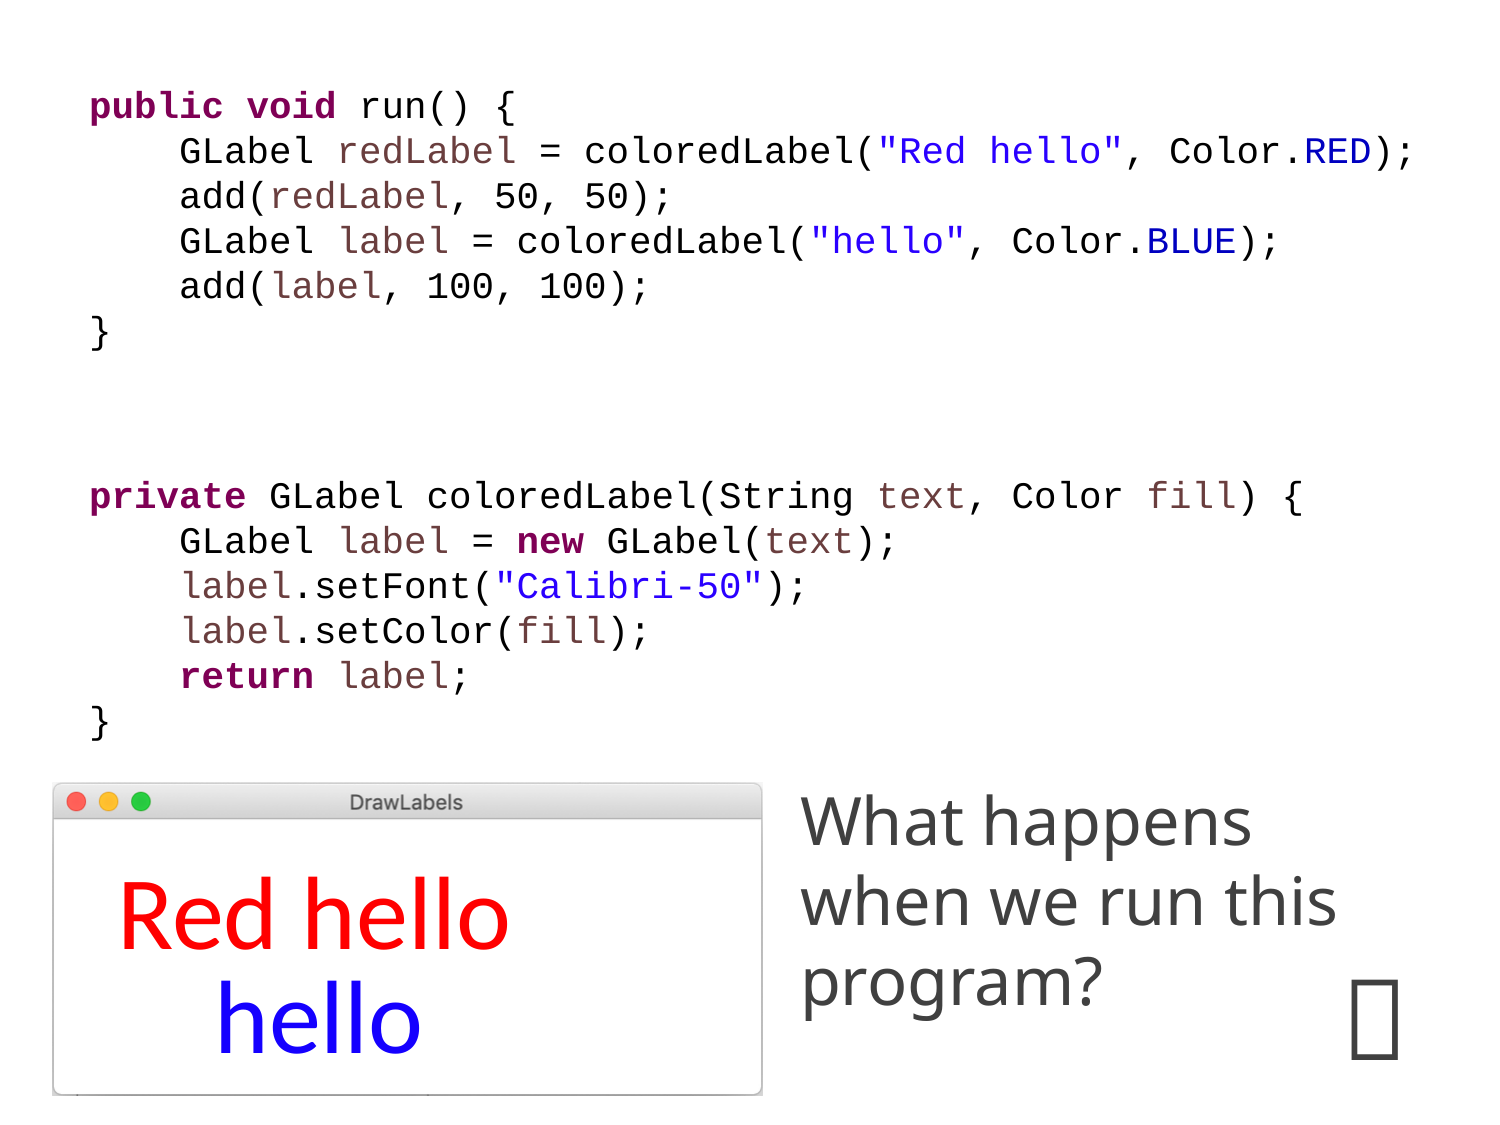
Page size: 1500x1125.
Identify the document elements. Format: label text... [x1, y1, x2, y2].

text_box What happens when we run this program? [785, 771, 1399, 1027]
text_box private GLabel coloredLabel(String text, Color fill) { GLabel label = new GLabel(text); label.setFont("Calibri-50"); label.setColor(fill); return label; } [74, 463, 1462, 748]
text_box 🤔 [1326, 940, 1471, 1091]
picture [51, 782, 763, 1097]
text_box public void run() { GLabel redLabel = coloredLabel("Red hello", Color.RED); add(redLabel, 50, 50); GLabel label = coloredLabel("hello", Color.BLUE); add(label, 100, 100); } [74, 73, 1462, 359]
